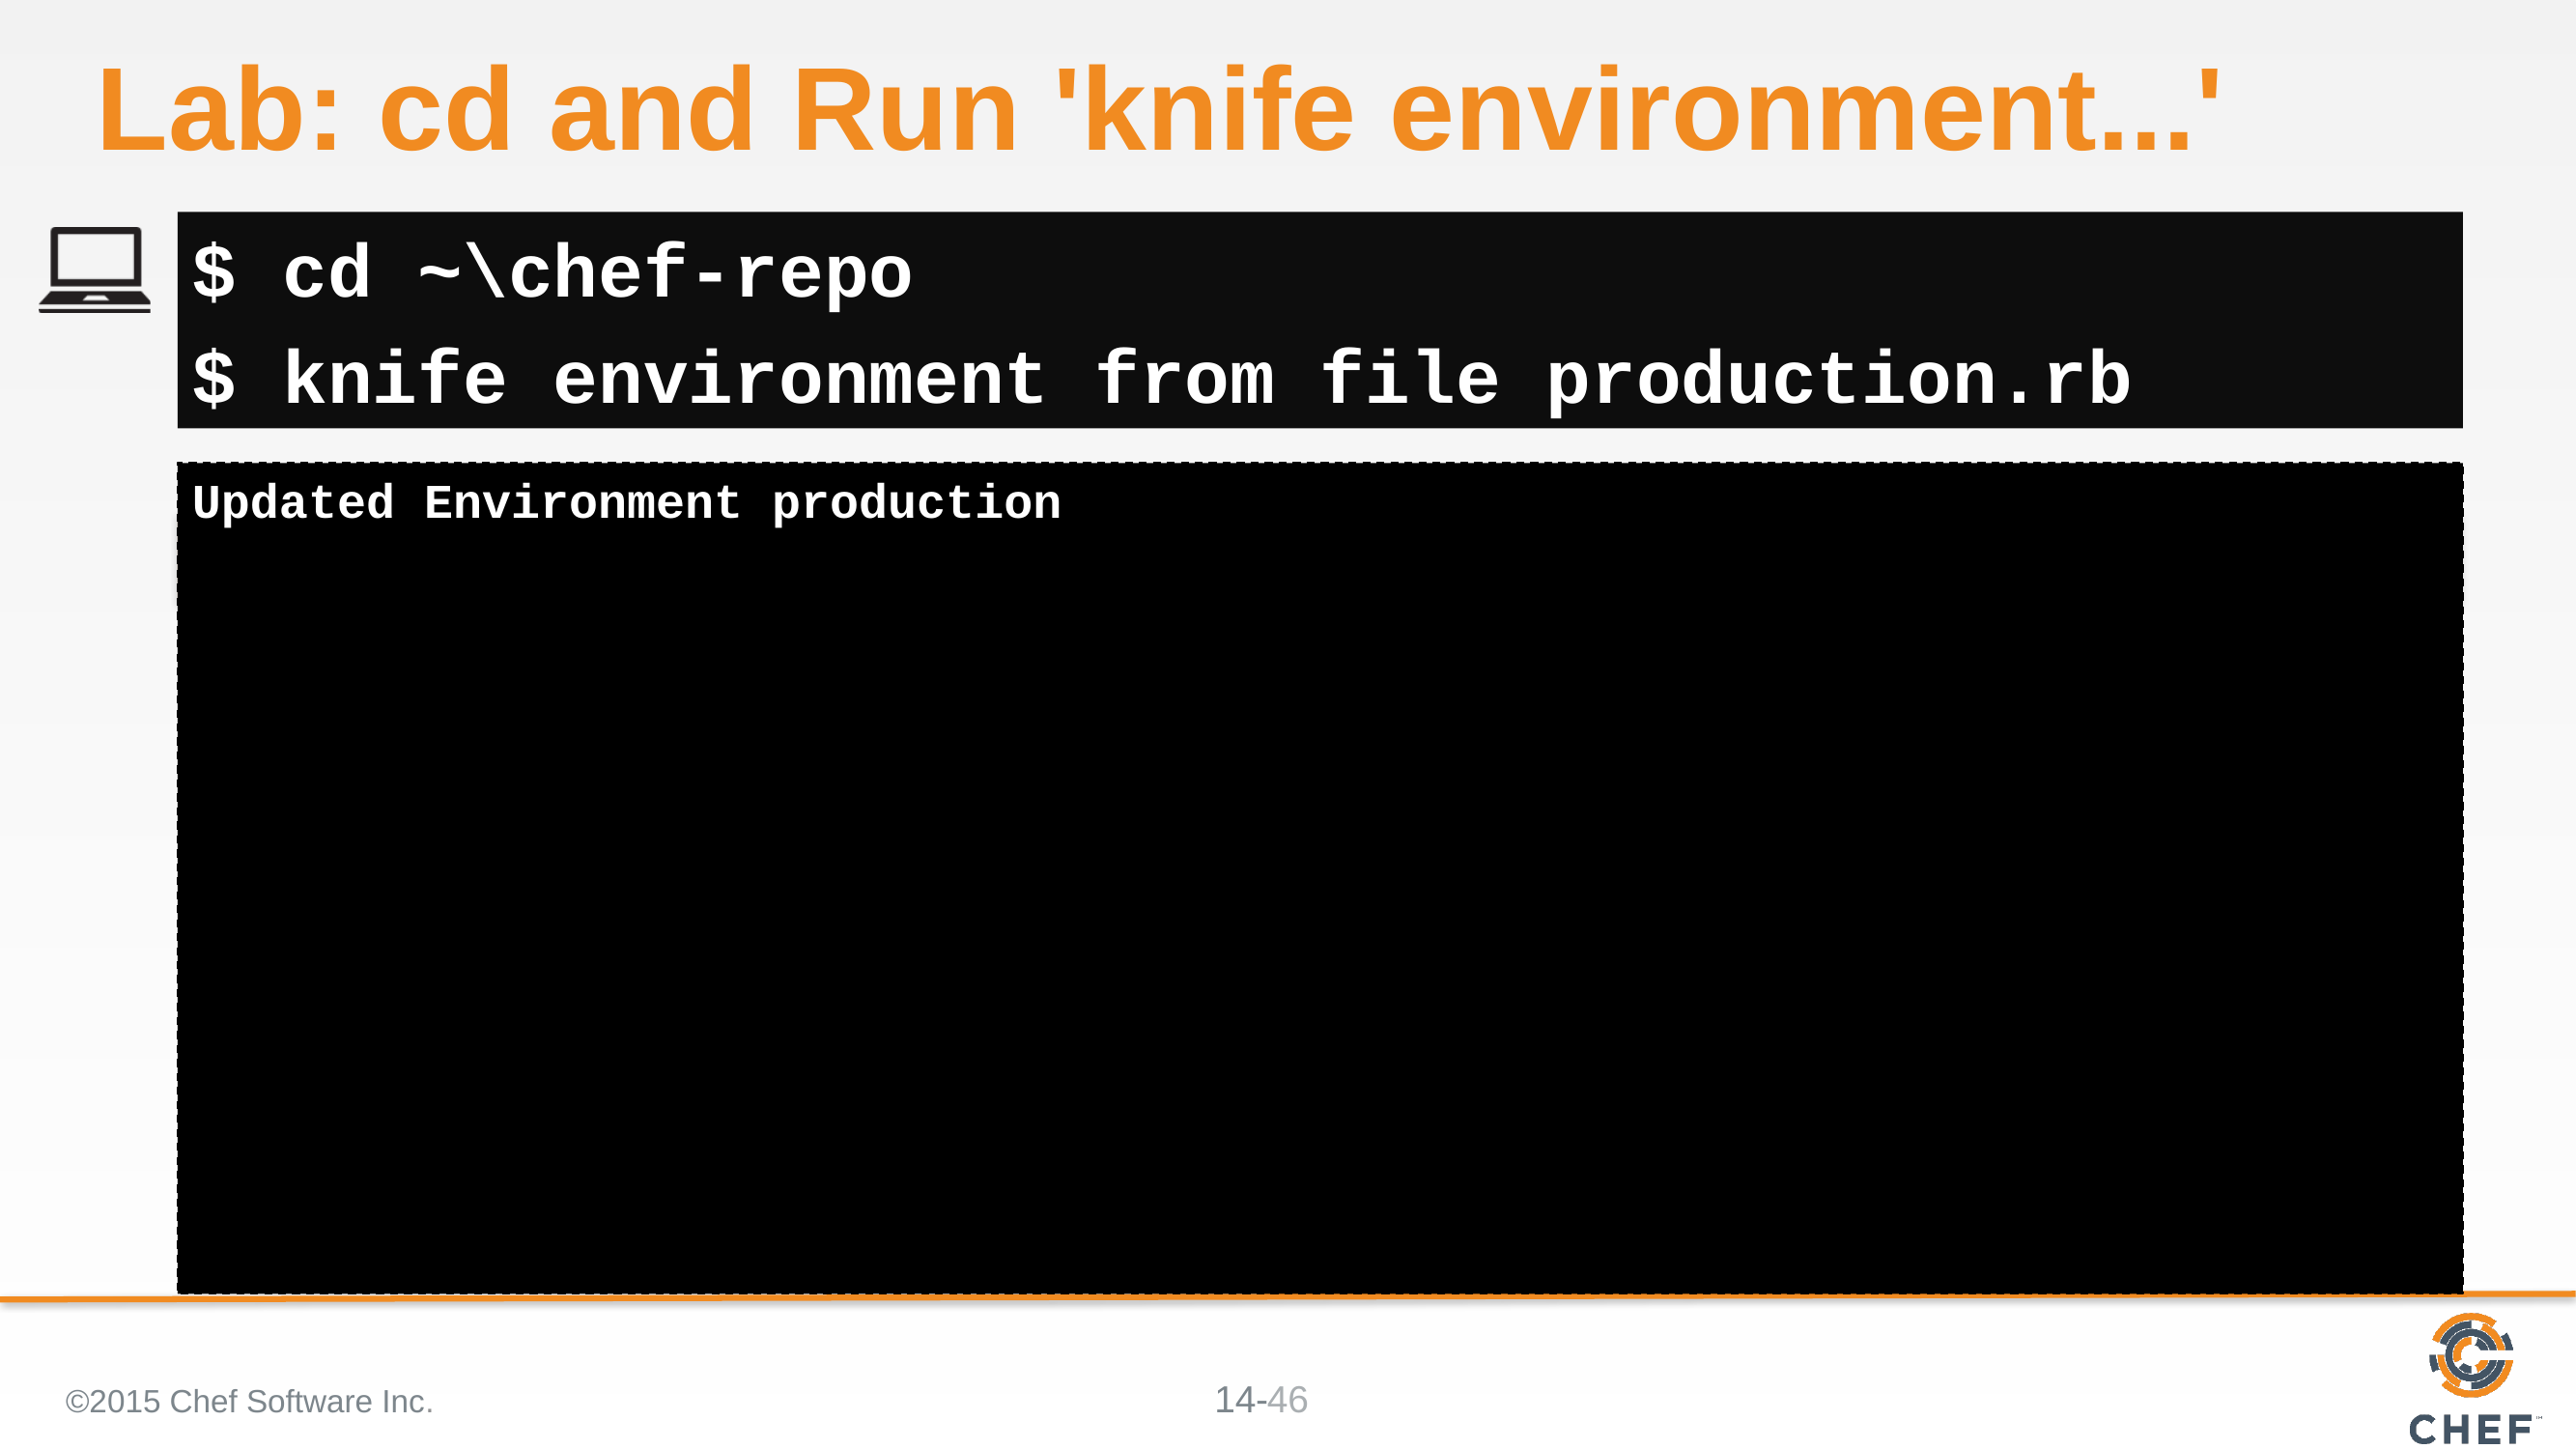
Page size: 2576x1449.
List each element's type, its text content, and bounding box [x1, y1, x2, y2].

list $ cd ~\chef-repo $ knife environment from file production.rb [177, 212, 2463, 429]
slide_number 46 [998, 1359, 1578, 1437]
title Lab: cd and Run 'knife environment...' [96, 48, 2463, 180]
footer ©2015 Chef Software Inc. [51, 1359, 952, 1440]
picture [2399, 1297, 2550, 1449]
list Updated Environment production [177, 462, 2464, 1294]
